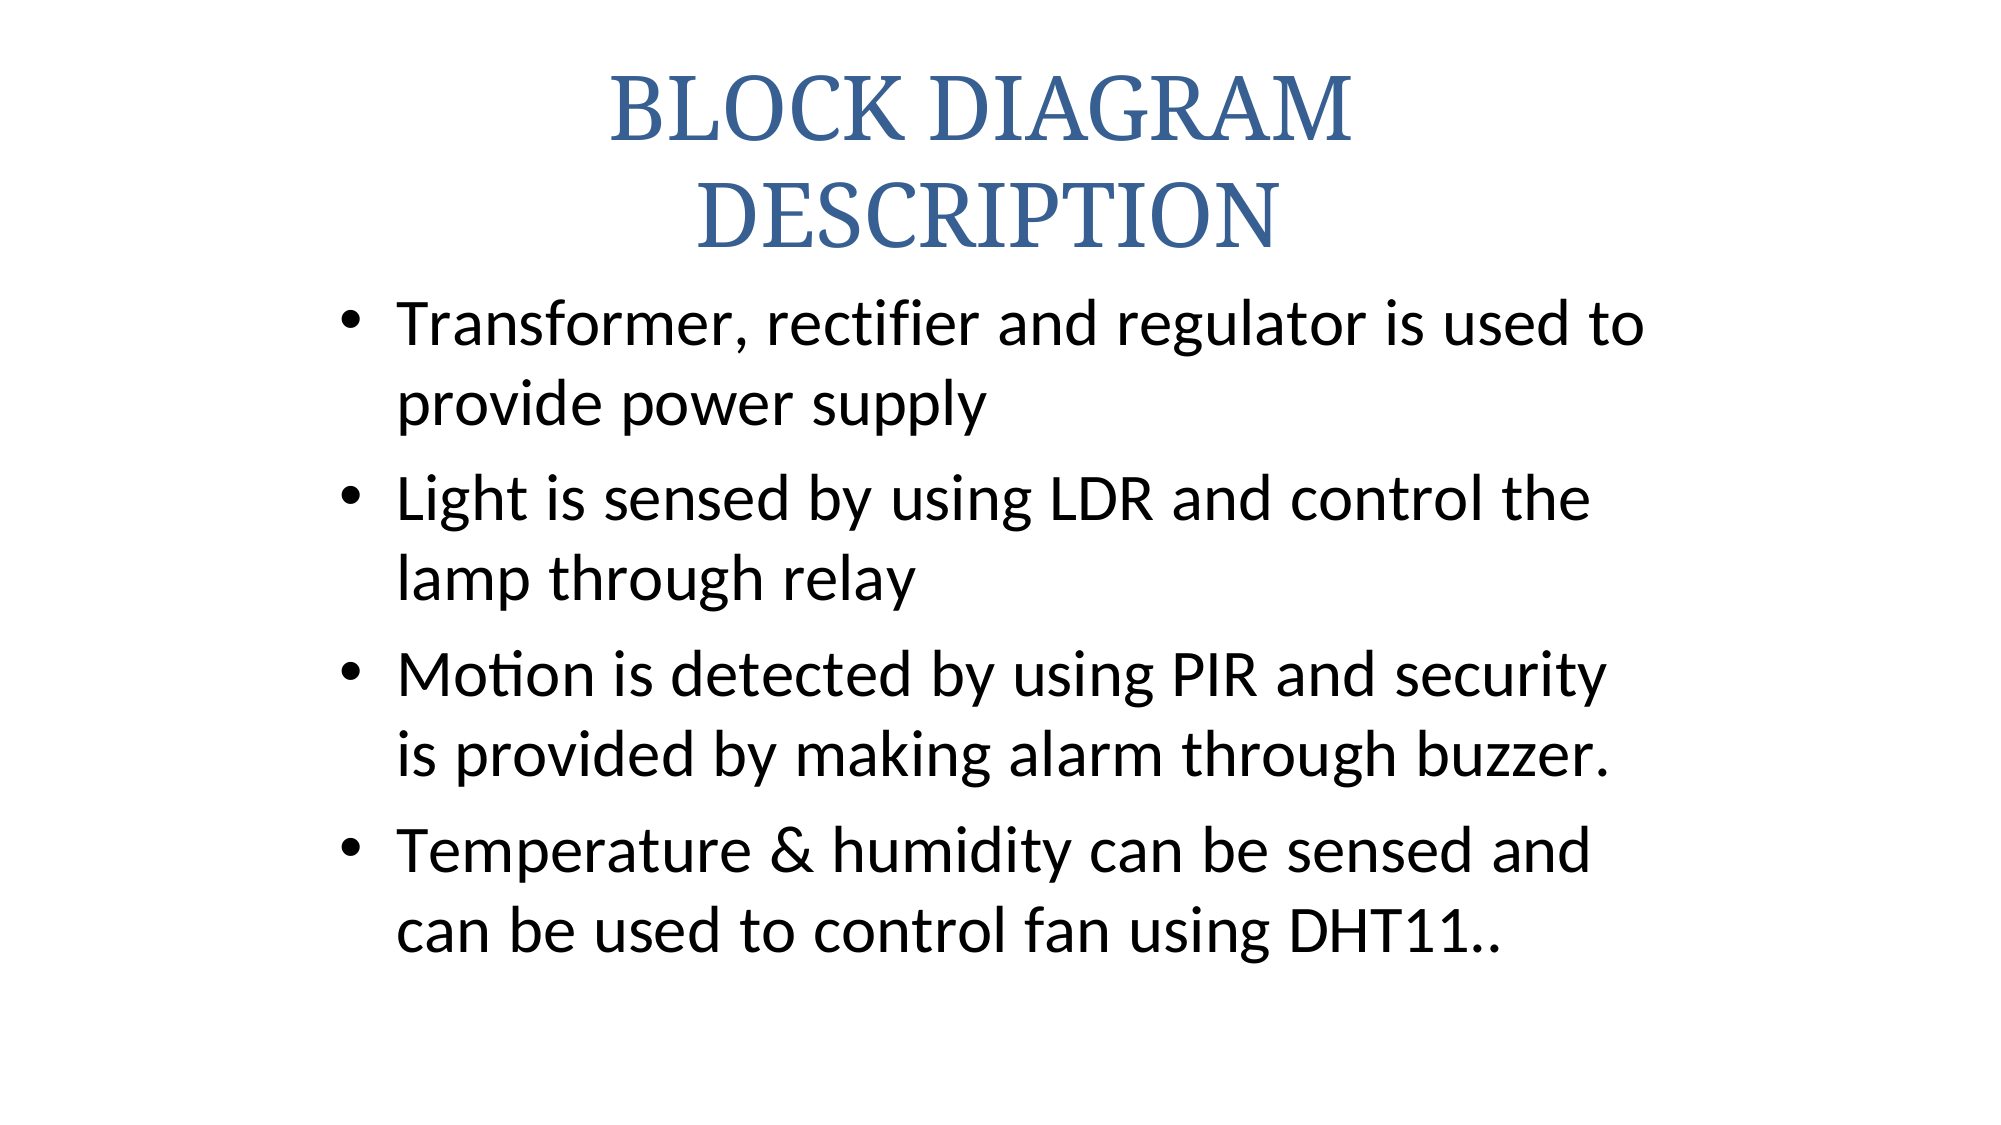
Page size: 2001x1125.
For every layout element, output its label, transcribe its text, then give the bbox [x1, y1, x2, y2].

text_box BLOCK DIAGRAM DESCRIPTION [606, 50, 1393, 266]
text_box Transformer, rectifier and regulator is used to provide power supply Light is sensed by using LDR and control the lamp through relay Motion is detected by using PIR and security is provided by making alarm through buzzer. Temperature & humidity can be sensed and can be used to control fan using DHT11.. [337, 278, 1656, 967]
